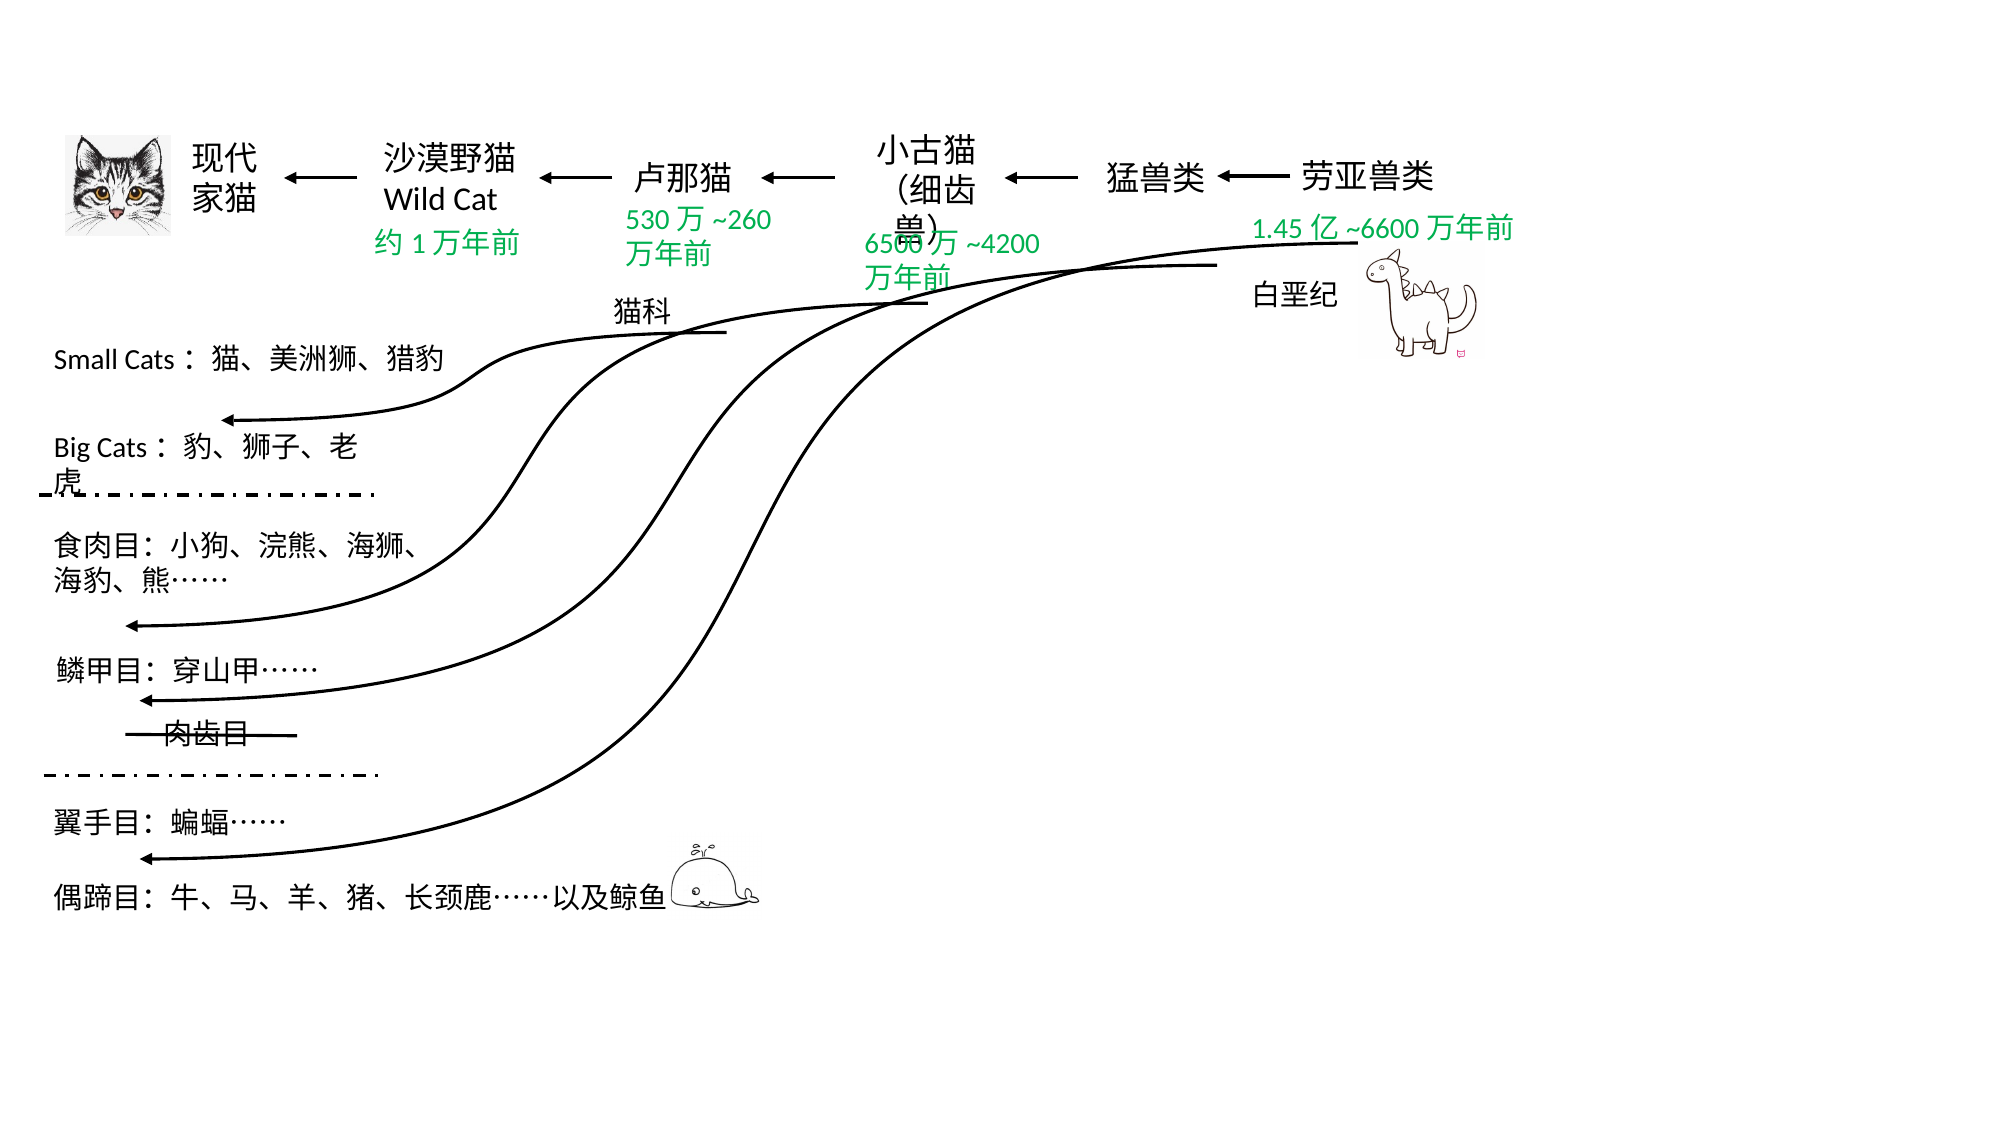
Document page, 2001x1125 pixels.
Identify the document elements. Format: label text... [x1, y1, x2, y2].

text_box 530万~260万年前 [610, 192, 798, 242]
text_box 现代家猫 [176, 129, 285, 225]
picture [64, 135, 171, 236]
text_box 鳞甲目：穿山甲…… [41, 644, 139, 695]
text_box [125, 496, 139, 626]
text_box 约1万年前 [360, 217, 536, 242]
text_box 6500万~4200万年前 [849, 217, 1056, 242]
text_box Big Cats：豹、狮子、老虎 [39, 496, 125, 506]
text_box 沙漠野猫 Wild Cat [368, 129, 540, 225]
text_box 劳亚兽类 [1283, 147, 1454, 203]
picture [1358, 241, 1485, 359]
text_box Big Cats：豹、狮子、老虎 [39, 421, 125, 494]
text_box 食肉目：小狗、浣熊、海狮、海豹、熊…… [39, 519, 125, 605]
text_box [125, 303, 139, 494]
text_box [139, 242, 1365, 859]
text_box 翼手目：蝙蝠…… [39, 797, 139, 847]
text_box 1.45亿~6600万年前 [1236, 201, 1544, 252]
text_box Small Cats：猫、美洲狮、猎豹 [39, 332, 125, 383]
text_box 偶蹄目：牛、马、羊、猪、长颈鹿……以及鲸鱼 [39, 872, 727, 922]
text_box 猛兽类 [1070, 149, 1242, 205]
text_box 卢那猫 [618, 150, 790, 192]
text_box 小古猫 （细齿兽） [841, 121, 1013, 242]
picture [667, 832, 762, 920]
